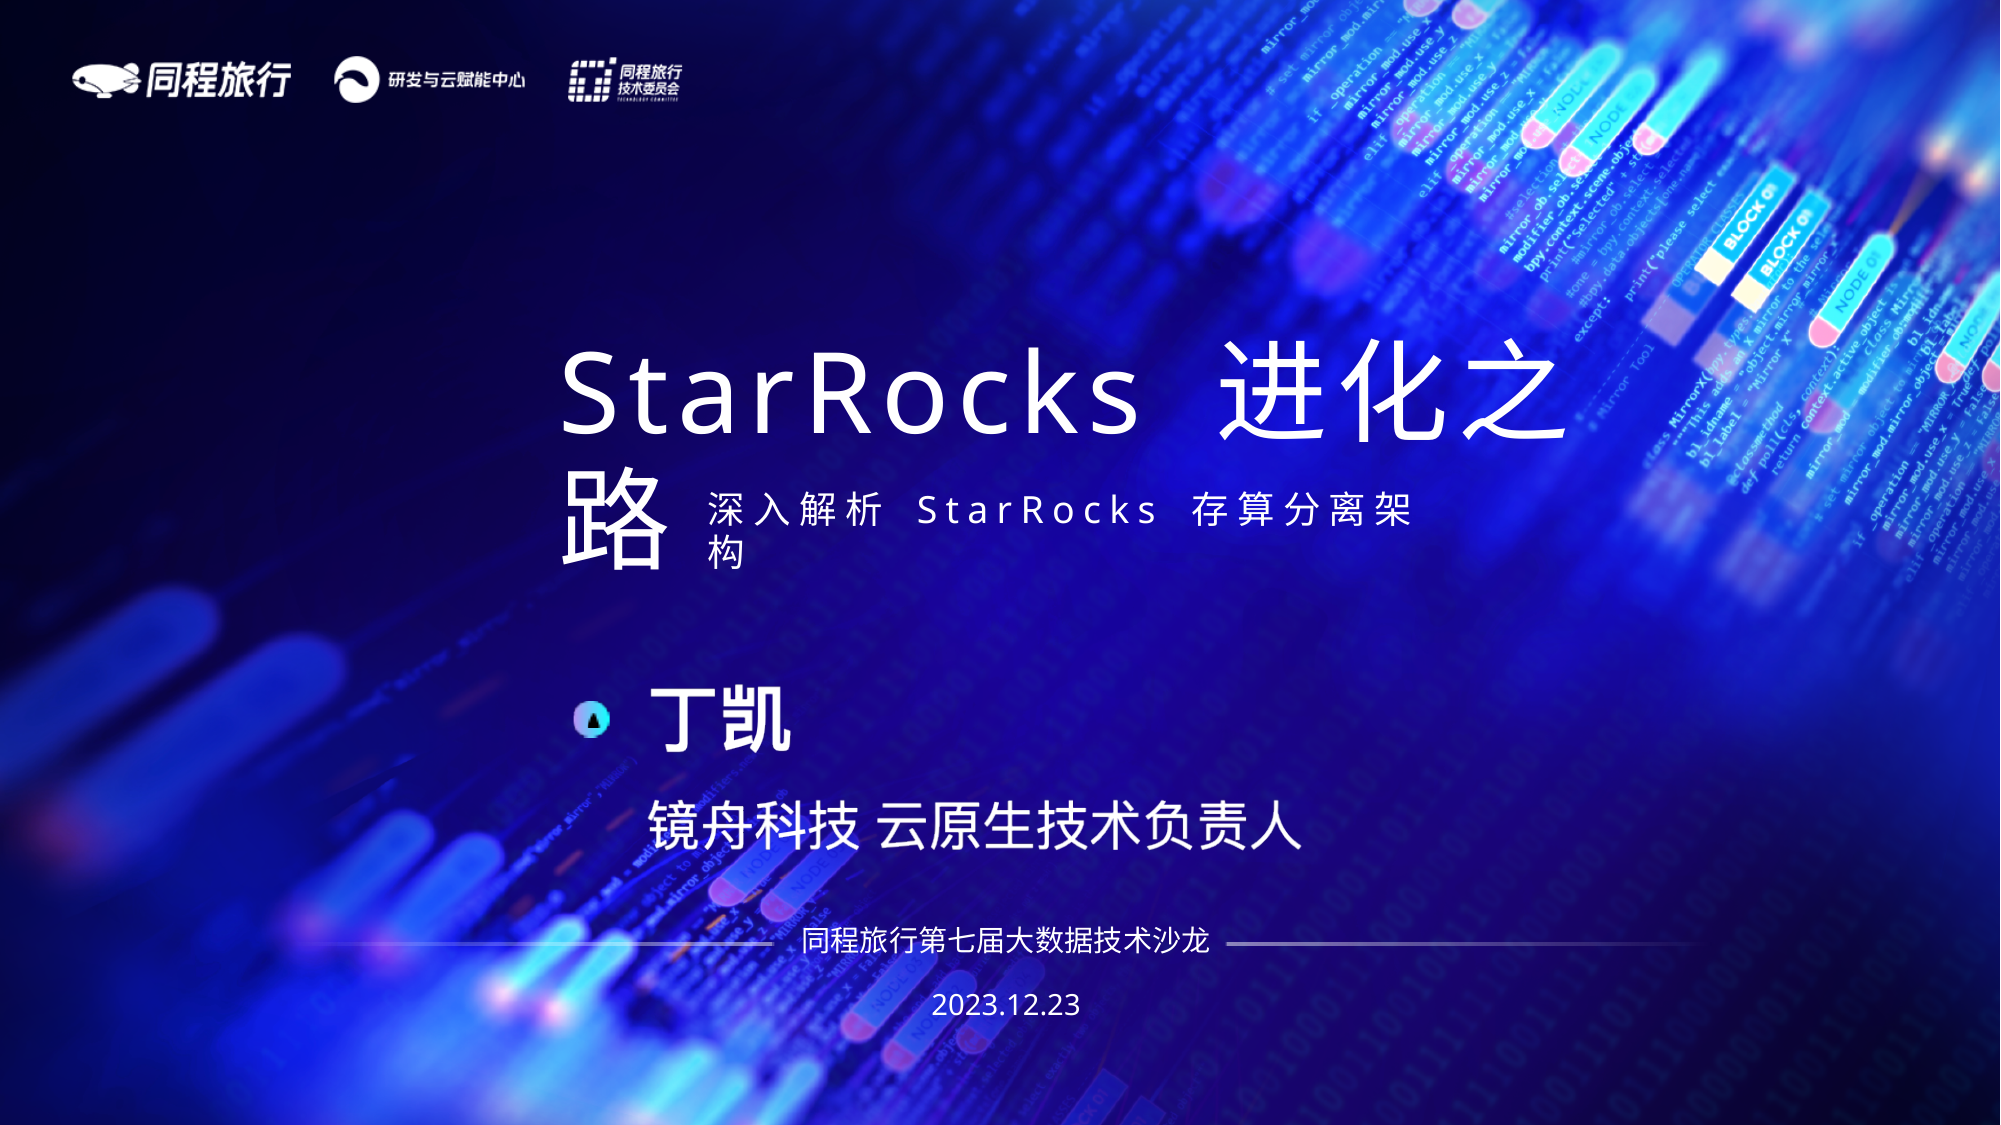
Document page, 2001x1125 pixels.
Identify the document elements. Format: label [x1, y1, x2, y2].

picture [0, 0, 2000, 1125]
text_box [573, 701, 611, 739]
text_box [286, 924, 1714, 1045]
